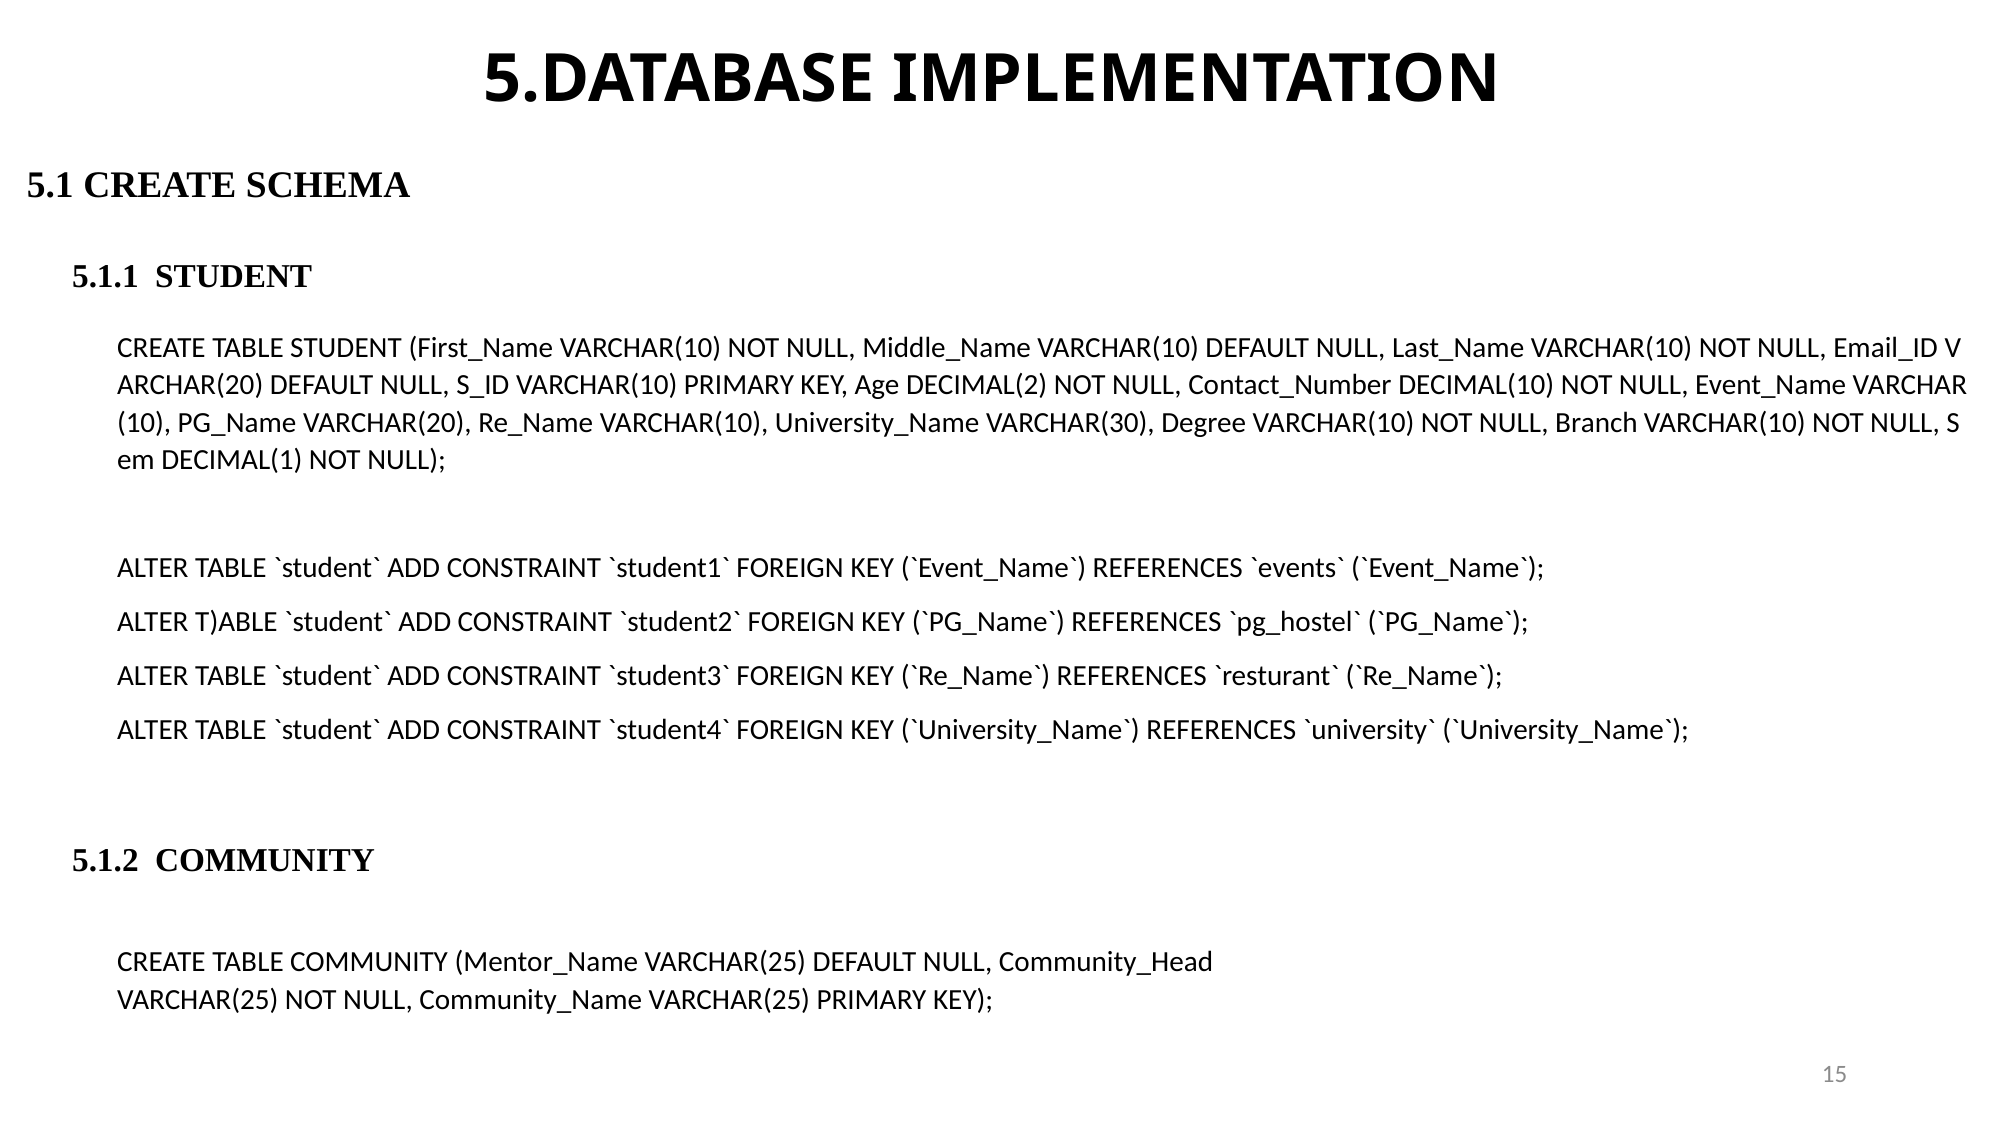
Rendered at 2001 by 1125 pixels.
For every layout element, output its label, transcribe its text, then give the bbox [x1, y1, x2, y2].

text_box CREATE TABLE STUDENT (First_Name VARCHAR(10) NOT NULL, Middle_Name VARCHAR(10) DEFAULT NULL, Last_Name VARCHAR(10) NOT NULL, Email_ID VARCHAR(20) DEFAULT NULL, S_ID VARCHAR(10) PRIMARY KEY, Age DECIMAL(2) NOT NULL, Contact_Number DECIMAL(10) NOT NULL, Event_Name VARCHAR(10), PG_Name VARCHAR(20), Re_Name VARCHAR(10), University_Name VARCHAR(30), Degree VARCHAR(10) NOT NULL, Branch VARCHAR(10) NOT NULL, Sem DECIMAL(1) NOT NULL); ALTER TABLE `student` ADD CONSTRAINT `student1` FOREIGN KEY (`Event_Name`) REFERENCES `events` (`Event_Name`); ALTER T)ABLE `student` ADD CONSTRAINT `student2` FOREIGN KEY (`PG_Name`) REFERENCES `pg_hostel` (`PG_Name`); ALTER TABLE `student` ADD CONSTRAINT `student3` FOREIGN KEY (`Re_Name`) REFERENCES `resturant` (`Re_Name`); ALTER TABLE `student` ADD CONSTRAINT `student4` FOREIGN KEY (`University_Name`) REFERENCES `university` (`University_Name`); [102, 318, 1988, 753]
text_box CREATE TABLE COMMUNITY (Mentor_Name VARCHAR(25) DEFAULT NULL, Community_Head VARCHAR(25) NOT NULL, Community_Name VARCHAR(25) PRIMARY KEY); [102, 932, 1360, 1023]
slide_number 15 [1412, 1042, 1863, 1103]
text_box 5.1 CREATE SCHEMA [12, 152, 1013, 253]
text_box 5.DATABASE IMPLEMENTATION [13, 27, 1988, 168]
text_box 5.1.2 COMMUNITY [57, 830, 1058, 926]
text_box 5.1.1 STUDENT [57, 247, 1058, 342]
